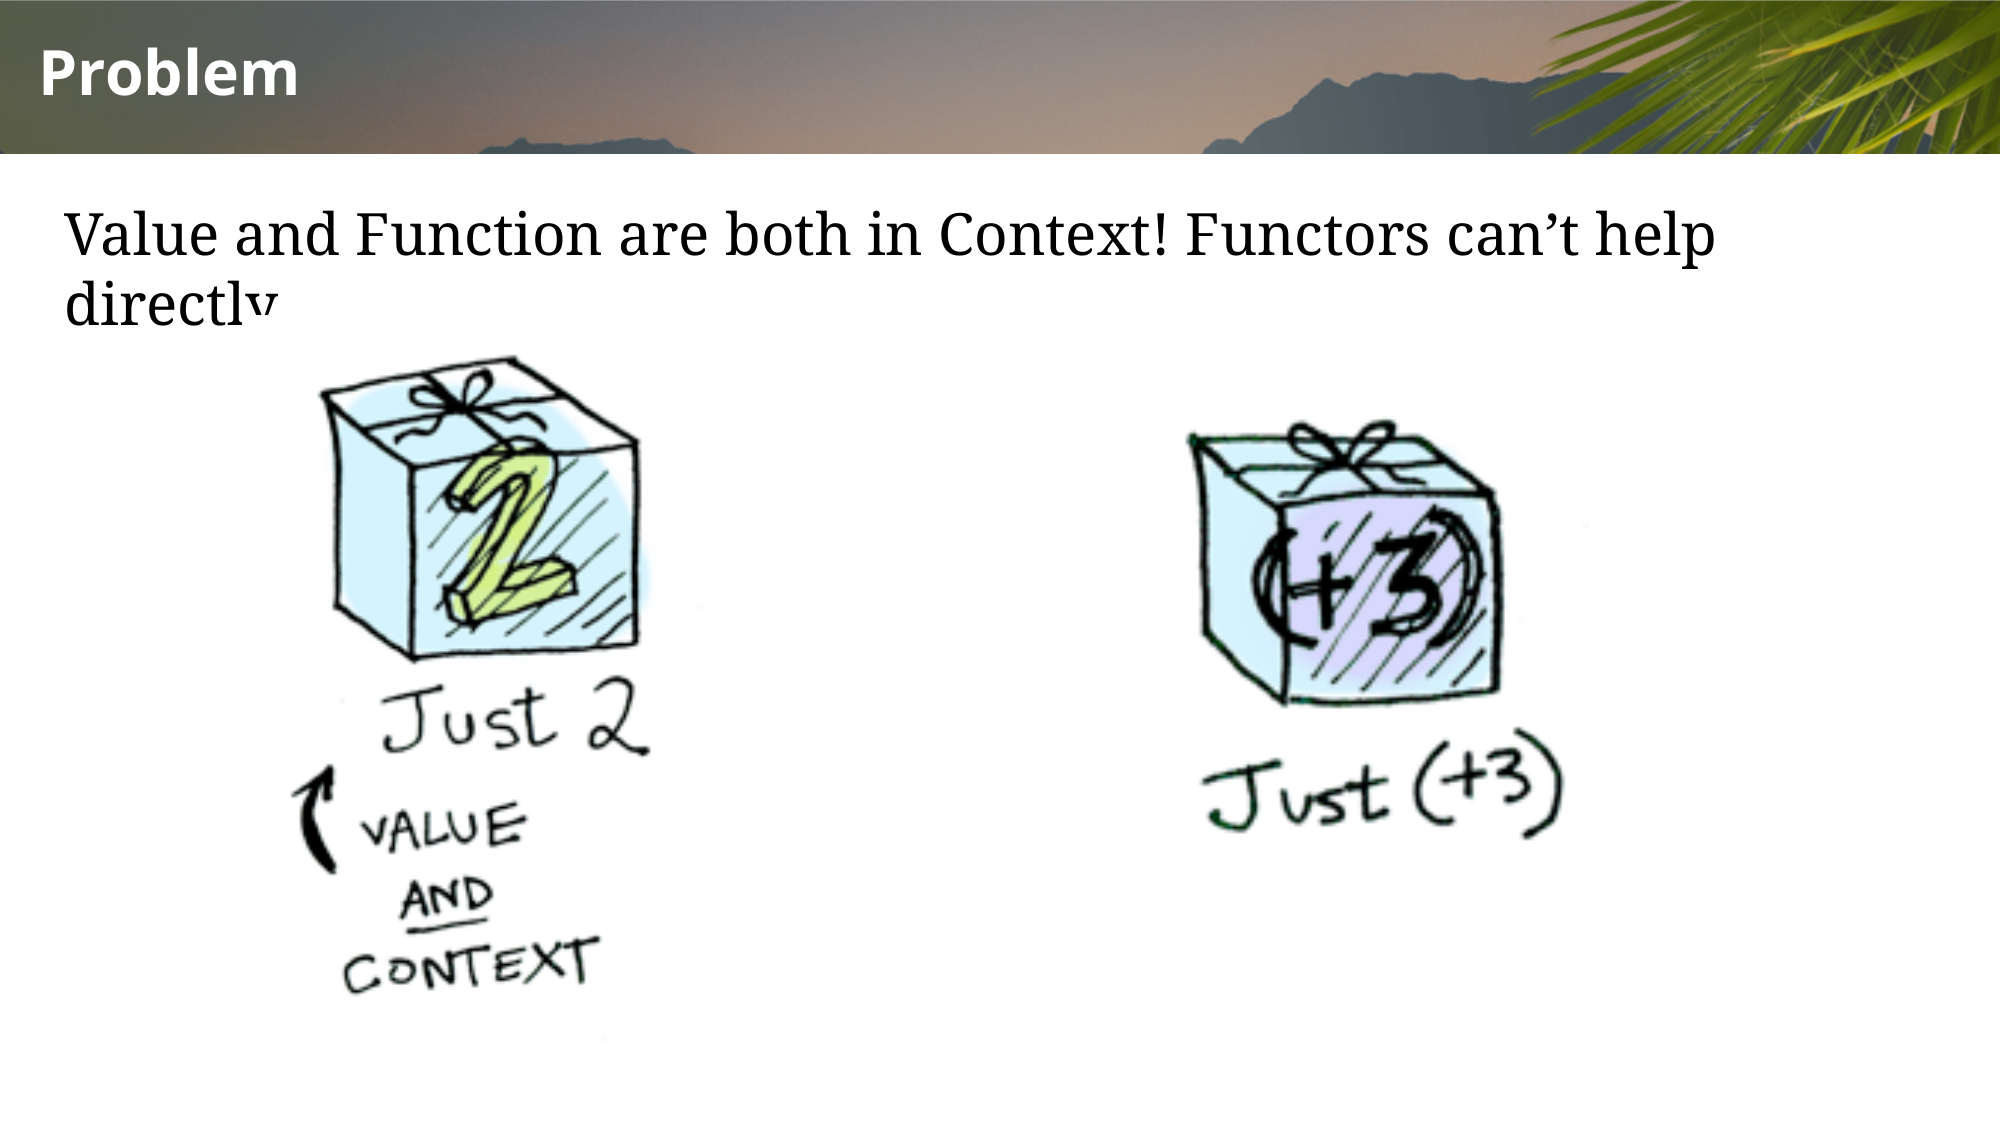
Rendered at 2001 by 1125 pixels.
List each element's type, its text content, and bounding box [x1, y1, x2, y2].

text_box Value and Function are both in Context! Functors can’t help directly. [50, 189, 1933, 345]
picture [0, 0, 2000, 154]
picture [1140, 357, 1596, 871]
picture [242, 315, 716, 1056]
title Problem [23, 0, 1788, 150]
